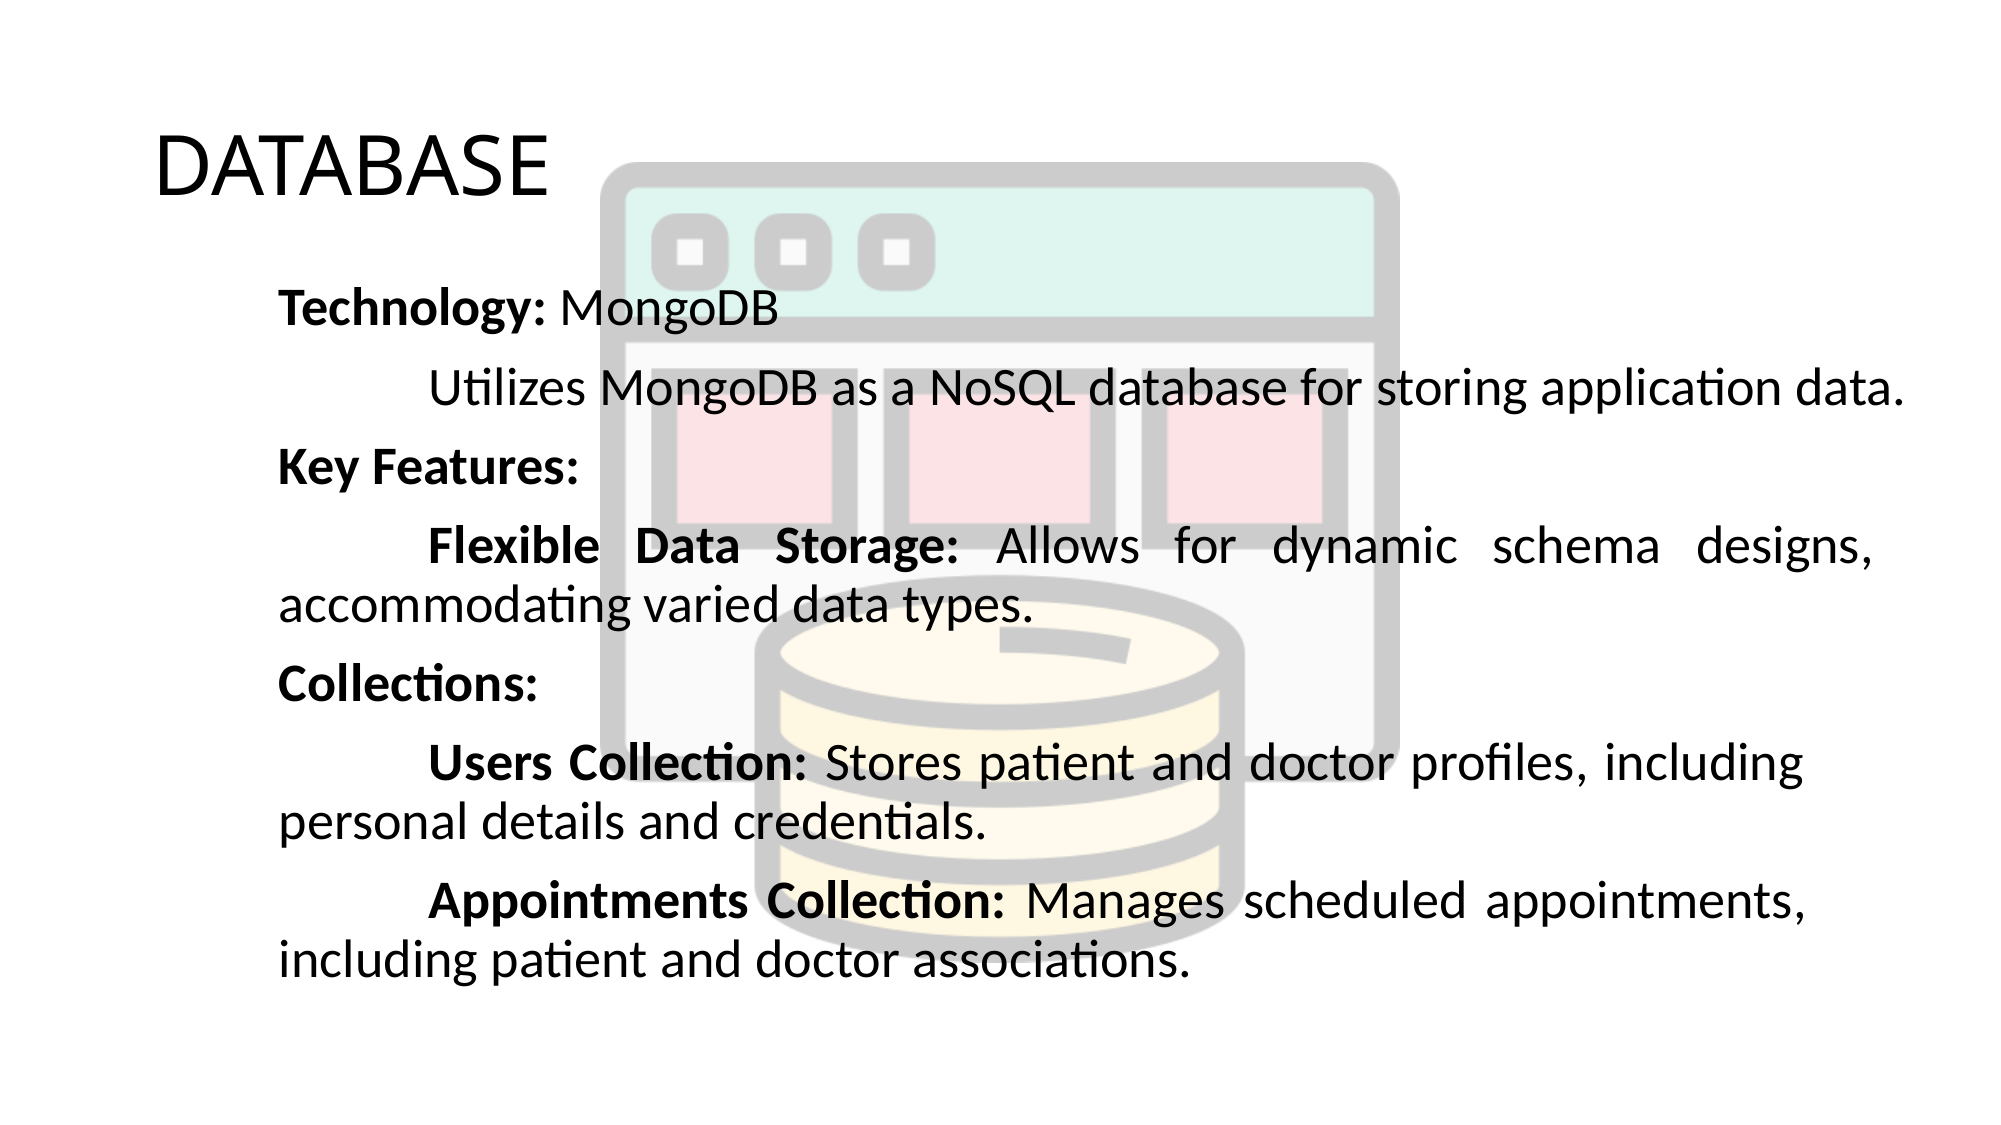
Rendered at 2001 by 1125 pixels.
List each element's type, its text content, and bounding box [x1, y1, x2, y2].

list Technology: MongoDB Utilizes MongoDB as a NoSQL database for storing application data. Key Features: Flexible Data Storage: Allows for dynamic schema designs, accommodating varied data types. Collections: Users Collection: Stores patient and doctor profiles, including personal details and credentials. Appointments Collection: Manages scheduled appointments, including patient and doctor associations. [263, 271, 1973, 1042]
picture [599, 162, 1400, 963]
title DATABASE [137, 59, 1863, 278]
